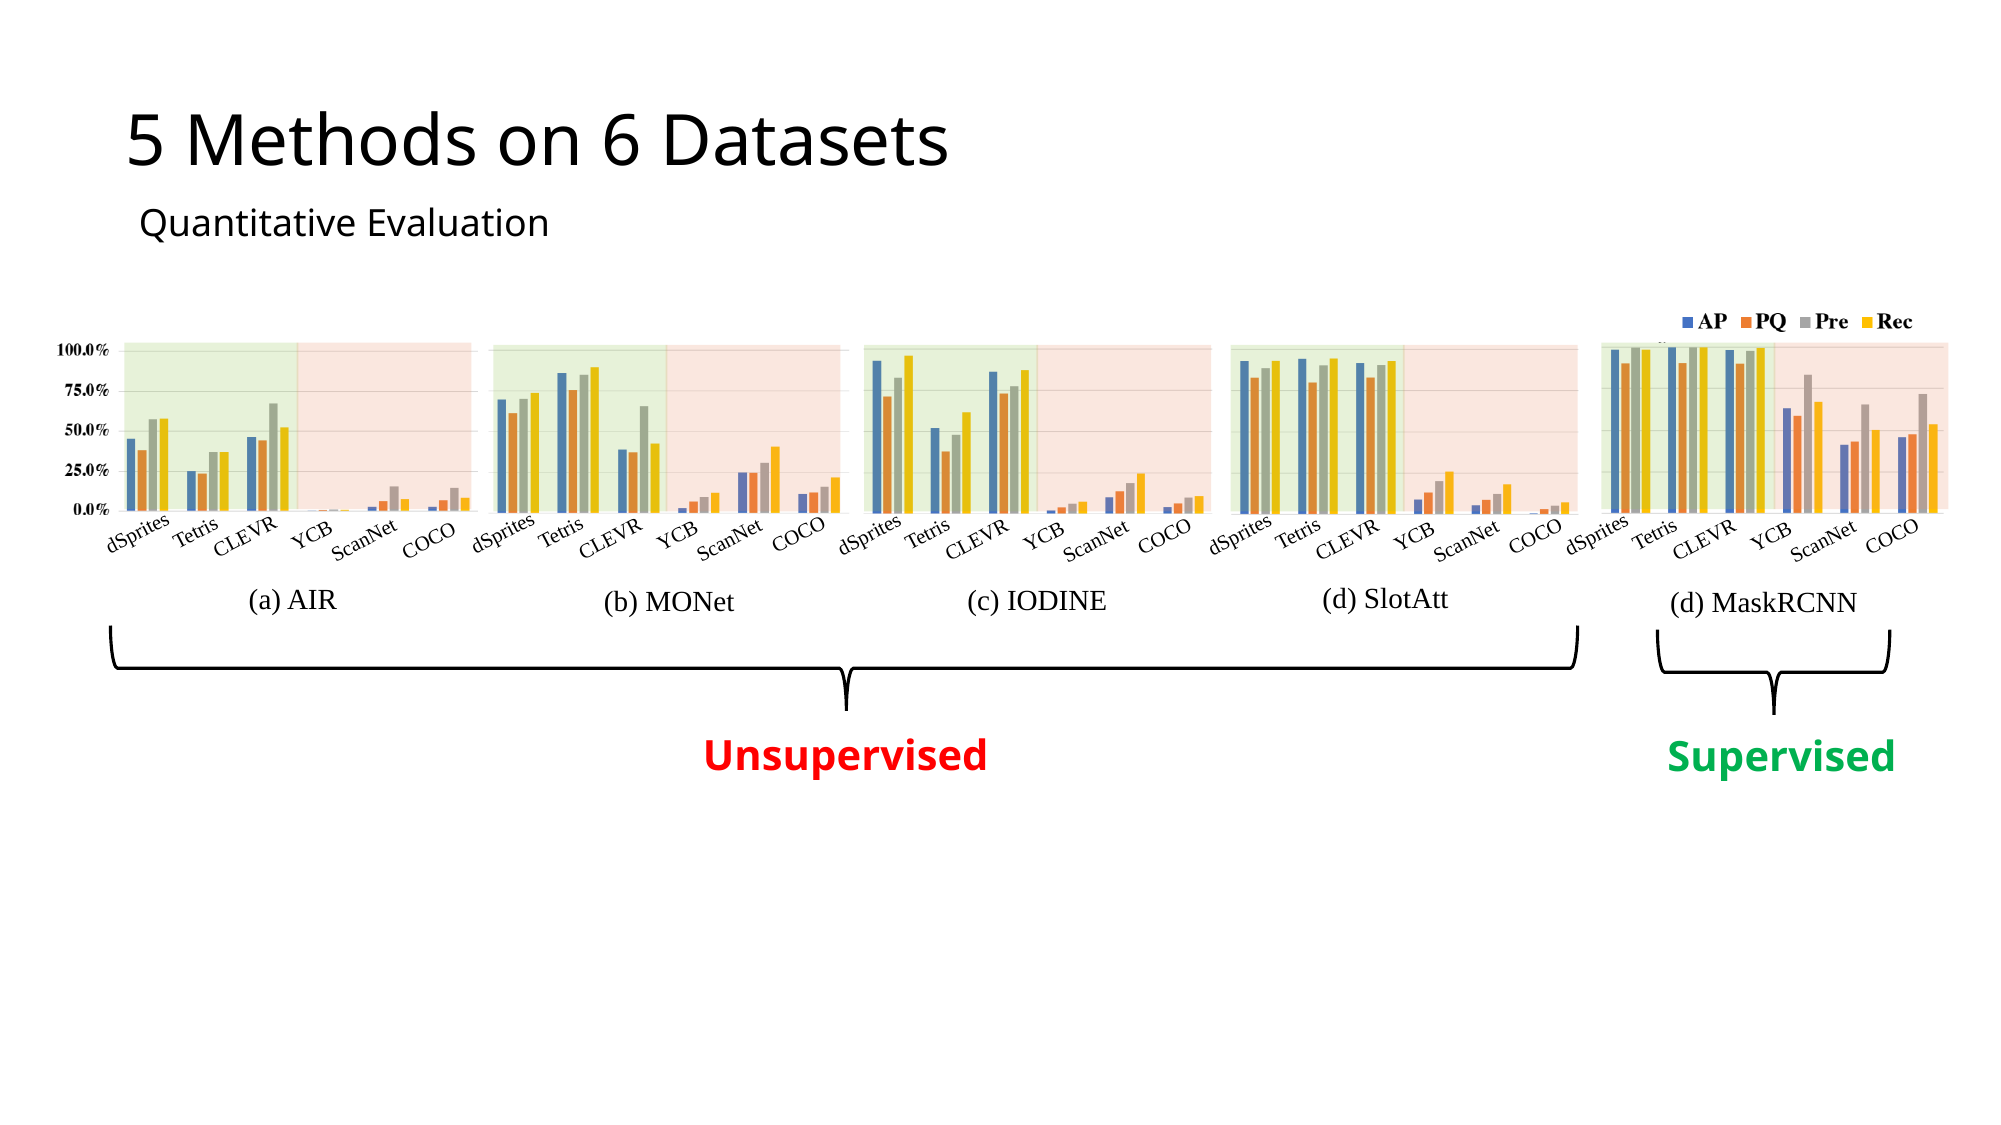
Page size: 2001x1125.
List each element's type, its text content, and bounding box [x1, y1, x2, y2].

text_box (b) MONet [576, 575, 762, 625]
text_box ScanNet [287, 514, 412, 591]
text_box COCO [732, 514, 842, 581]
text_box dSprites [1175, 514, 1286, 579]
text_box CLEVR [1282, 514, 1394, 585]
text_box (d) MaskRCNN [1645, 576, 1883, 626]
text_box YCB [626, 514, 713, 574]
text_box CLEVR [1639, 517, 1751, 585]
text_box [1656, 629, 1891, 715]
text_box ScanNet [1747, 517, 1870, 593]
text_box [1944, 342, 1949, 510]
text_box ScanNet [653, 514, 776, 591]
text_box Supervised [1532, 722, 2000, 787]
text_box dSprites [74, 514, 182, 578]
text_box CLEVR [912, 514, 1023, 585]
picture [1596, 303, 1944, 517]
text_box COCO [1098, 514, 1209, 582]
text_box (c) IODINE [944, 574, 1130, 625]
text_box 5 Methods on 6 Datasets [110, 97, 1753, 191]
text_box COCO [1826, 517, 1940, 582]
text_box Quantitative Evaluation [123, 191, 566, 252]
text_box (d) SlotAtt [1305, 572, 1466, 622]
text_box ScanNet [1019, 514, 1143, 593]
text_box CLEVR [180, 514, 292, 582]
text_box YCB [260, 514, 347, 574]
text_box dSprites [438, 514, 548, 578]
text_box YCB [992, 514, 1079, 575]
text_box dSprites [805, 514, 915, 579]
text_box YCB [1719, 517, 1806, 575]
text_box ScanNet [1390, 514, 1514, 593]
text_box Tetris [853, 514, 964, 584]
picture [54, 303, 1588, 545]
text_box COCO [1469, 514, 1576, 582]
text_box [109, 625, 1579, 711]
text_box Tetris [122, 514, 232, 583]
text_box dSprites [1532, 510, 1639, 579]
text_box CLEVR [545, 514, 657, 583]
text_box Tetris [1581, 517, 1691, 584]
text_box Unsupervised [685, 721, 1006, 786]
text_box Tetris [487, 514, 598, 583]
text_box (a) AIR [223, 573, 363, 623]
text_box COCO [362, 514, 470, 587]
text_box YCB [1363, 514, 1449, 575]
text_box Tetris [1224, 514, 1335, 584]
